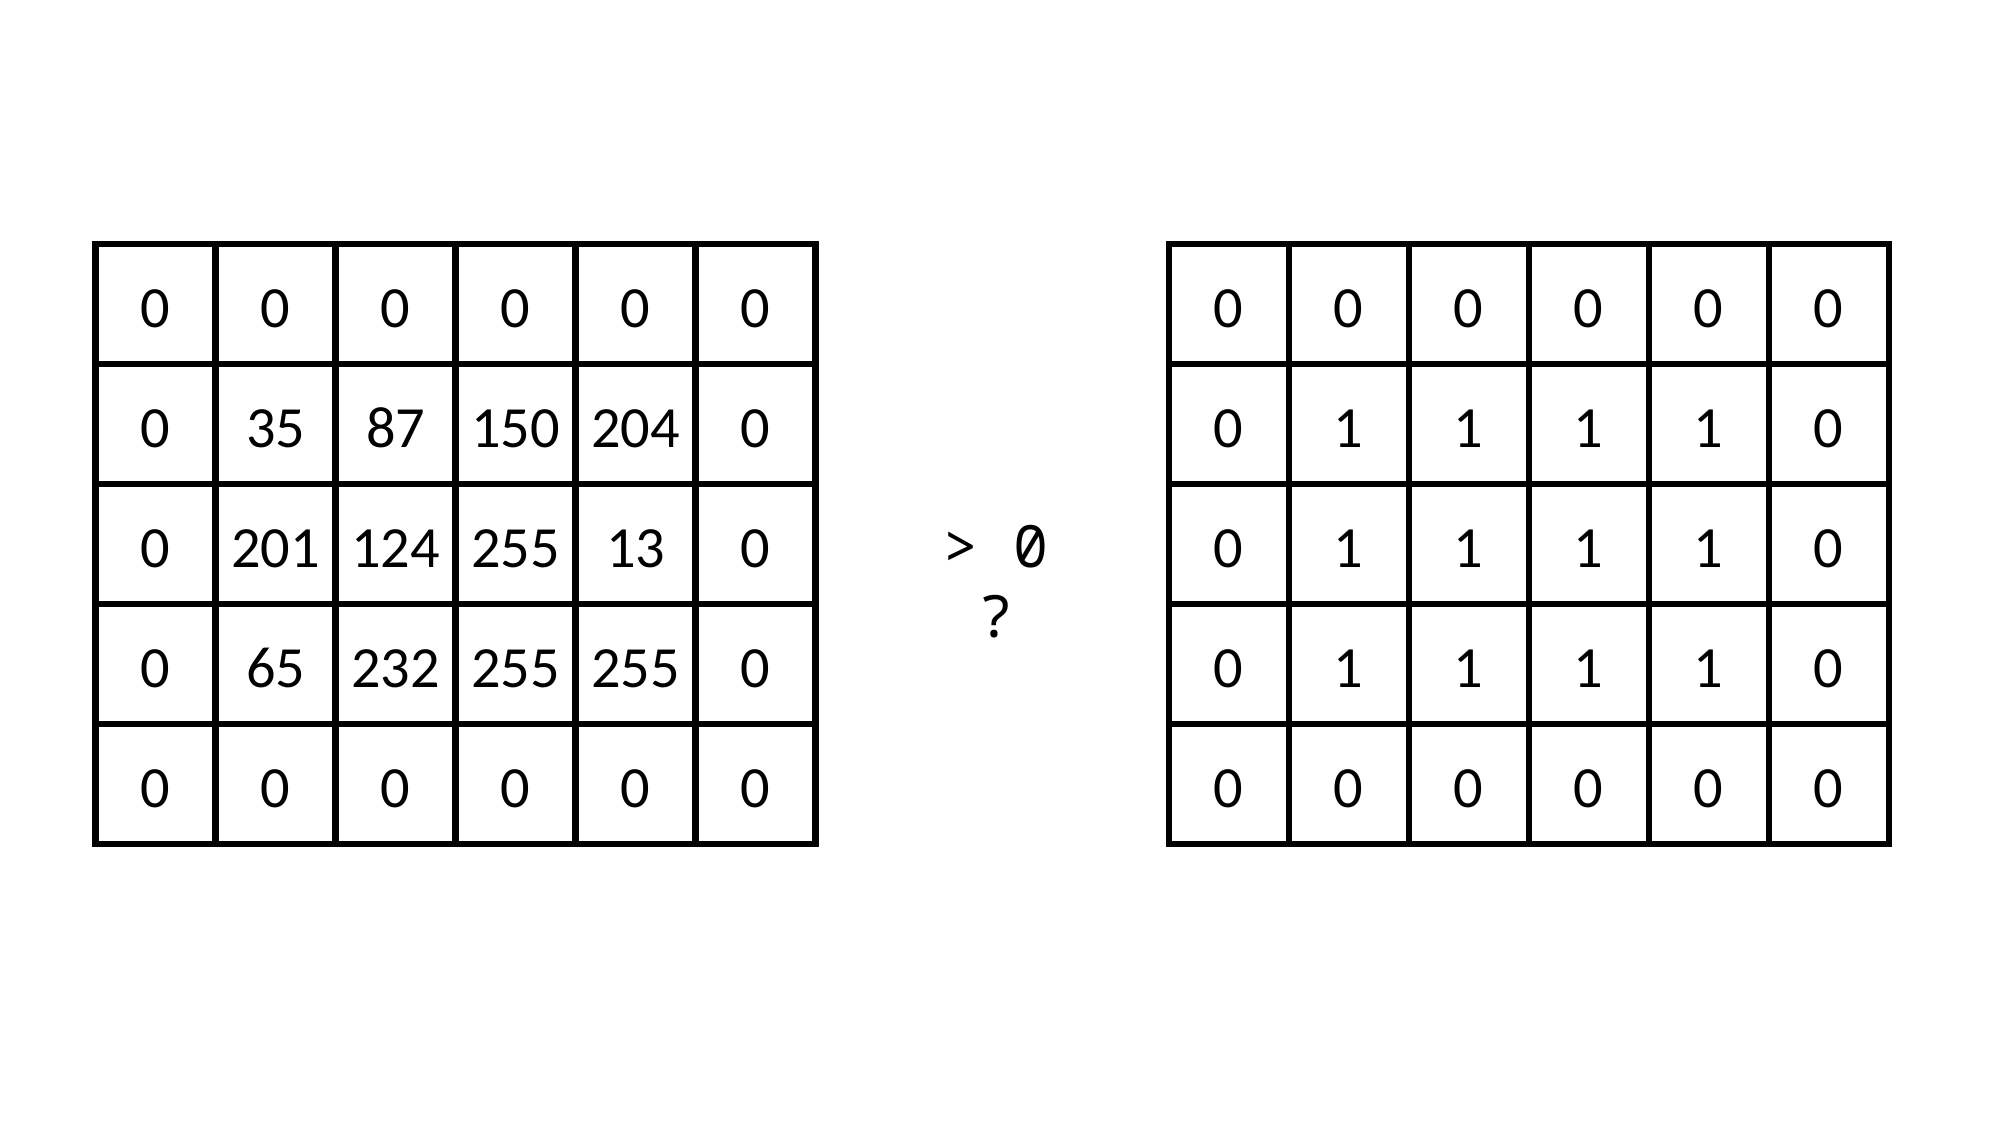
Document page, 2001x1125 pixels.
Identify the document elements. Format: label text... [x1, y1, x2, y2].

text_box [1168, 244, 1889, 845]
text_box > 0 ? [928, 501, 1064, 657]
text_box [95, 244, 816, 845]
